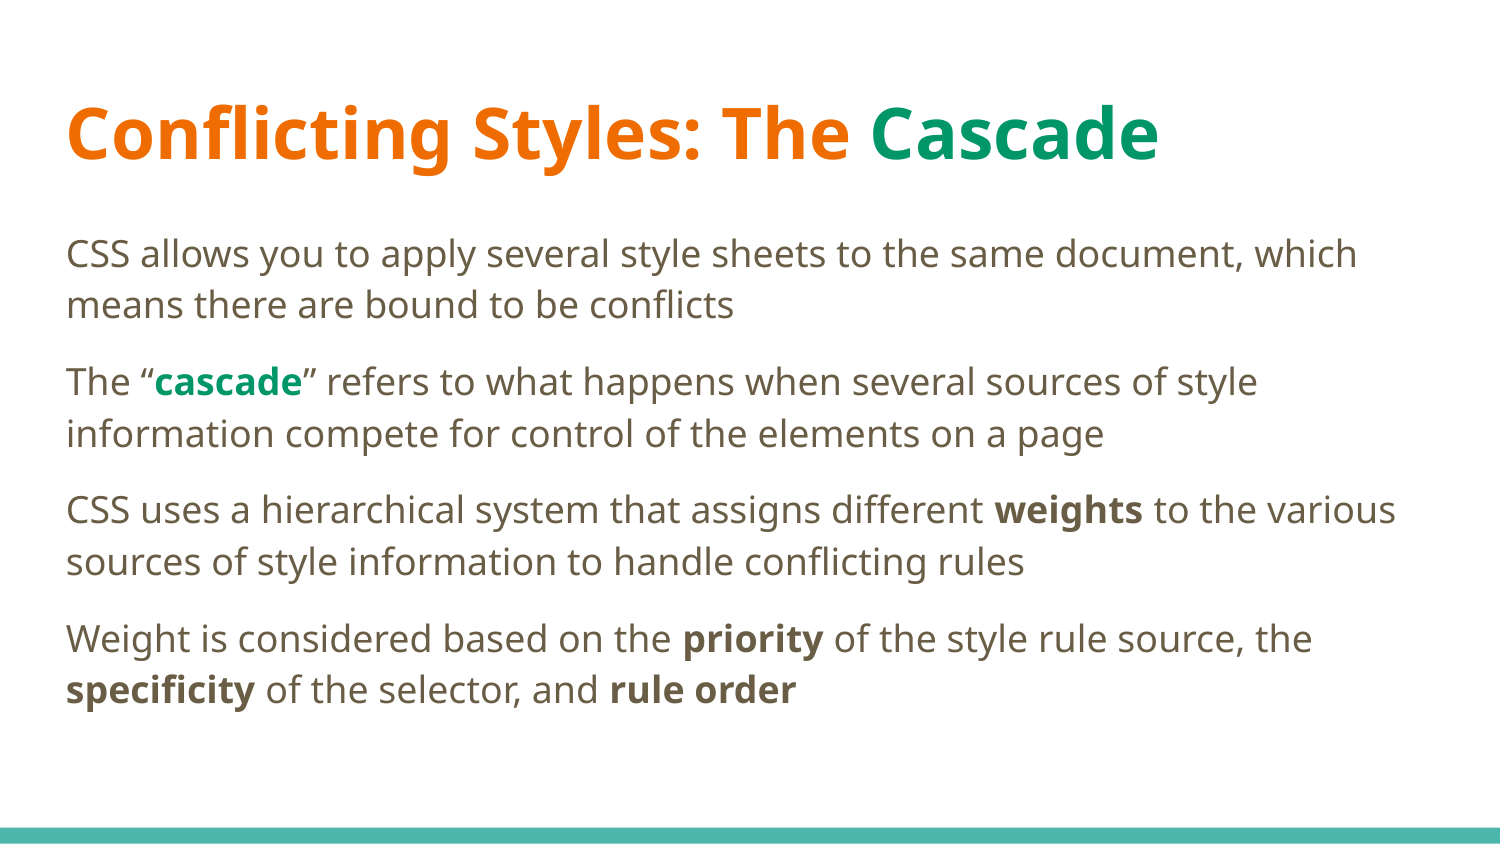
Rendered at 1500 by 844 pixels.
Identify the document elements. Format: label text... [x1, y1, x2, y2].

text_box Conflicting Styles: The Cascade [51, 72, 1449, 189]
text_box CSS allows you to apply several style sheets to the same document, which means there are bound to be conflicts The “cascade” refers to what happens when several sources of style information compete for control of the elements on a page CSS uses a hierarchical system that assigns different weights to the various sources of style information to handle conflicting rules Weight is considered based on the priority of the style rule source, the specificity of the selector, and rule order [51, 207, 1449, 750]
